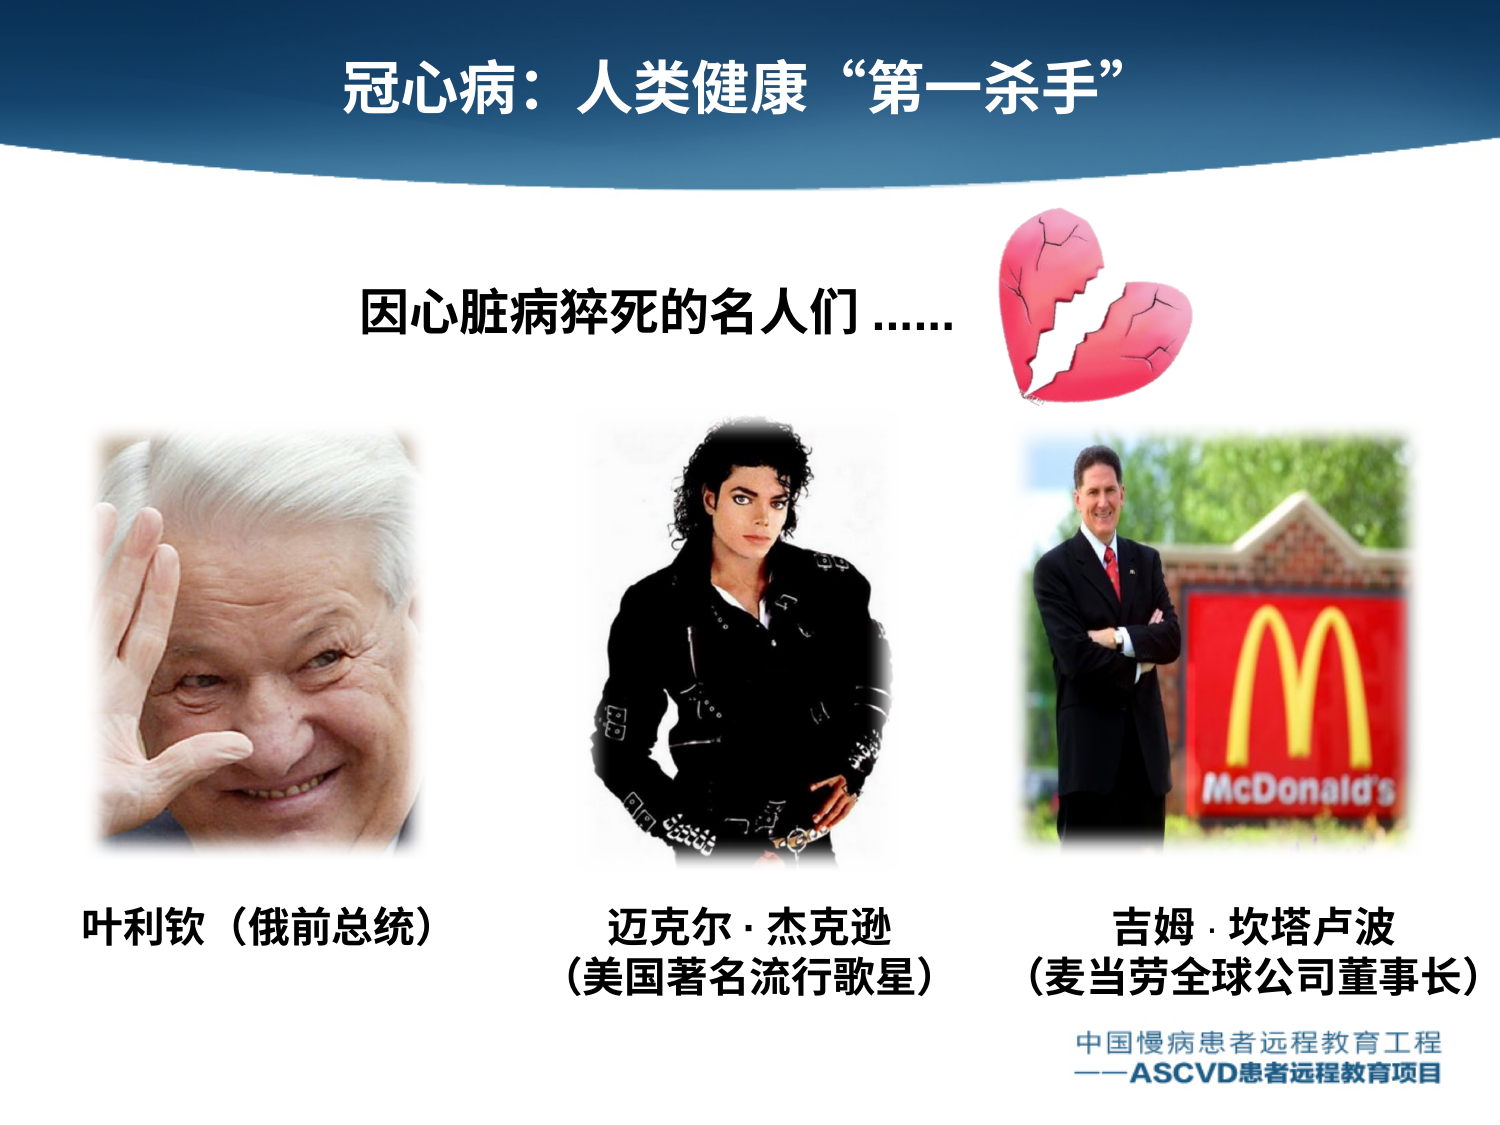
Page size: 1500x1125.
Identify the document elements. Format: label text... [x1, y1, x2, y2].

text_box 叶利钦（俄前总统） [66, 893, 473, 958]
text_box 因心脏病猝死的名人们...... [344, 273, 969, 348]
title 冠心病：人类健康“第一杀手” [0, 0, 1500, 173]
text_box 吉姆·坎塔卢波 （麦当劳全球公司董事长） [988, 893, 1500, 1008]
text_box 迈克尔·杰克逊 （美国著名流行歌星） [526, 893, 974, 1008]
picture [0, 173, 1500, 1125]
